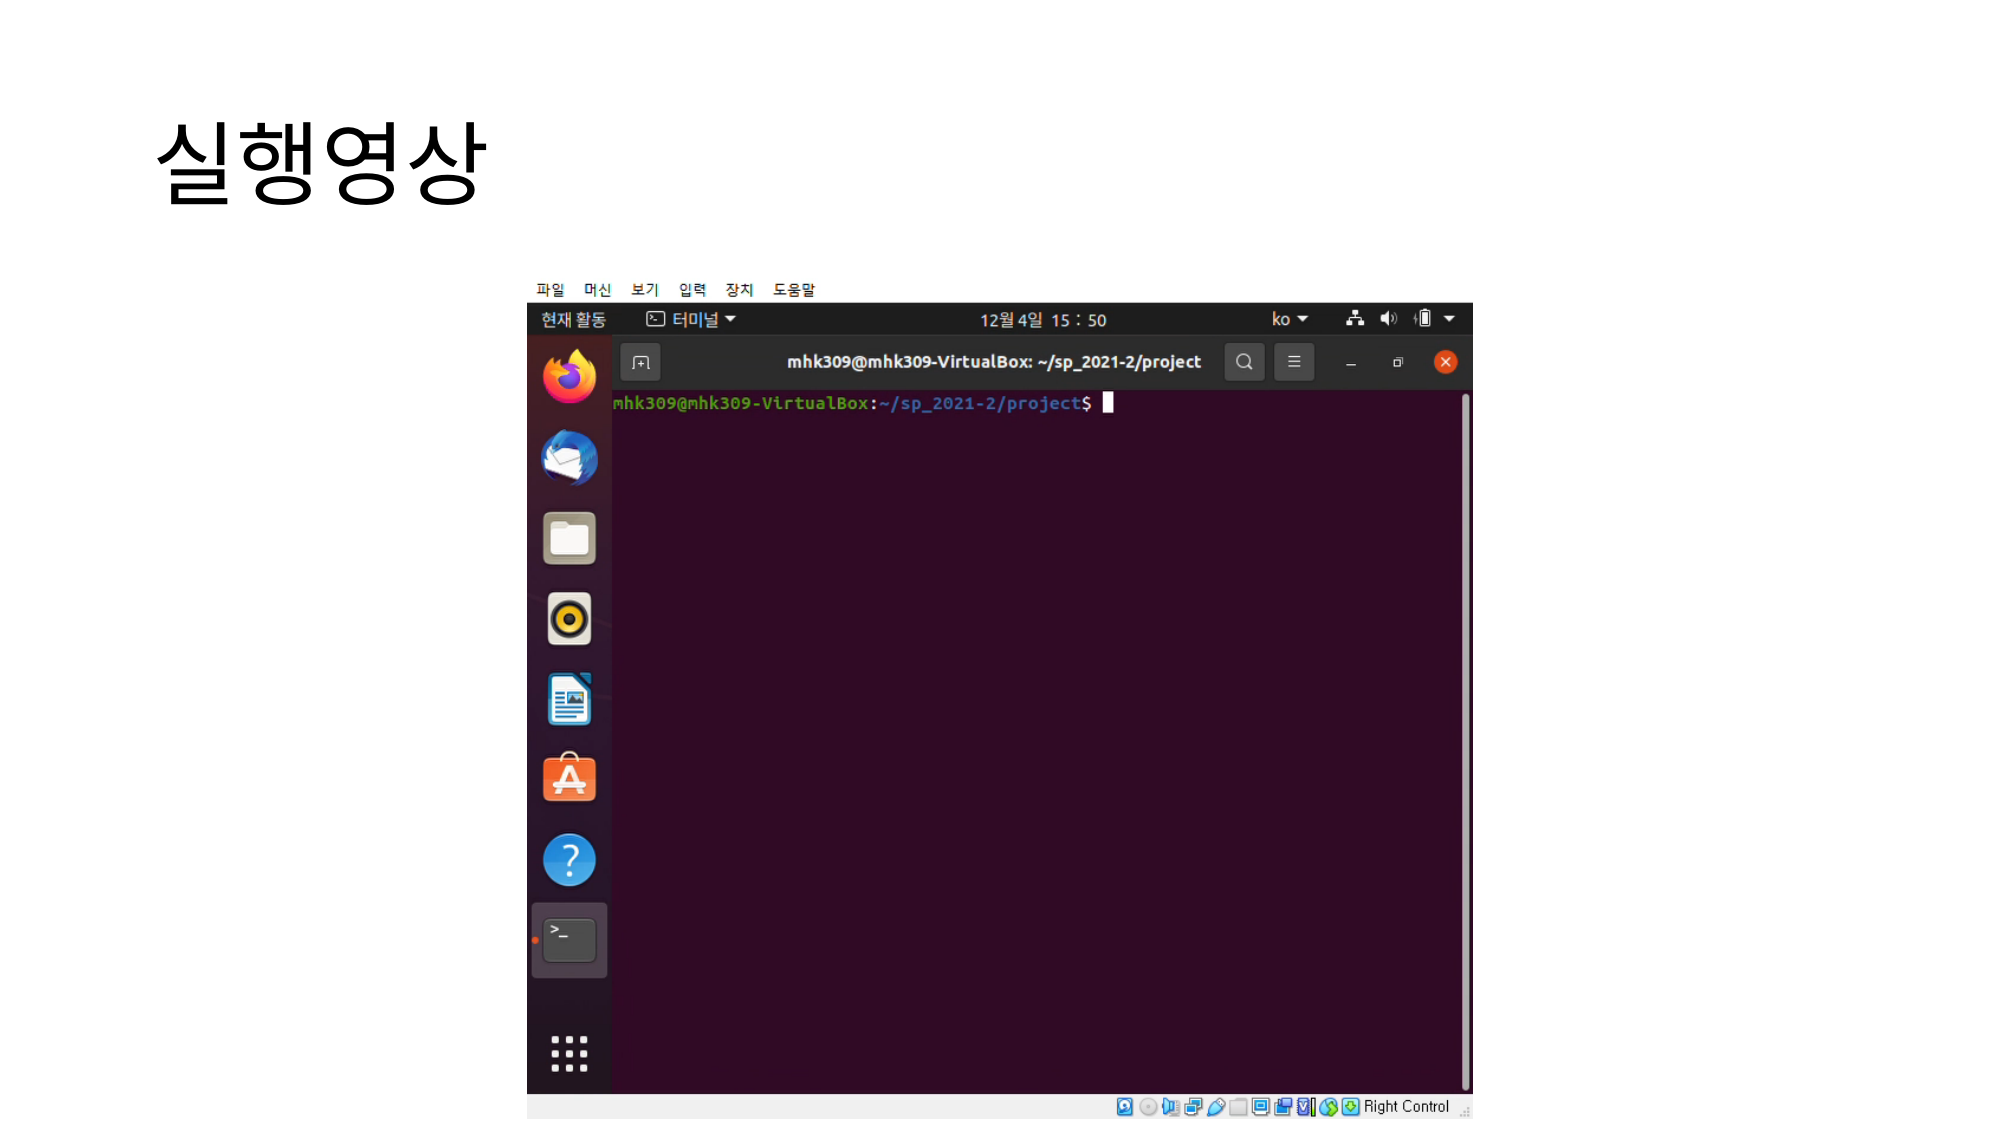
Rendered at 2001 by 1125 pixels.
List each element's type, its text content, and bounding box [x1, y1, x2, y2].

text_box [526, 277, 1473, 1120]
title 실행영상 [137, 59, 1863, 278]
